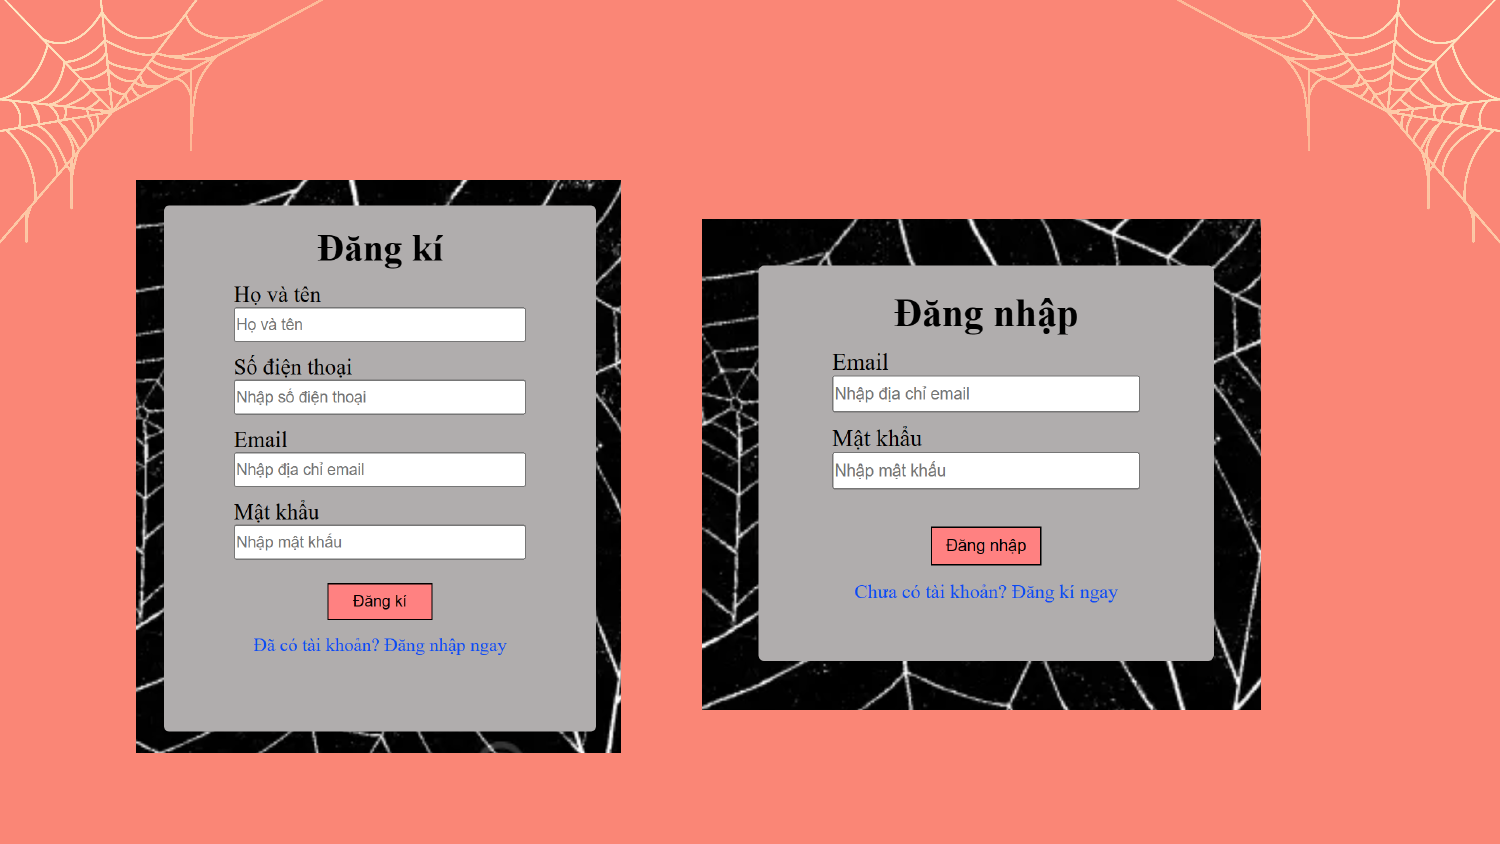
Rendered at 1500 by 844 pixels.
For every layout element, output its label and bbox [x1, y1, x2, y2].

picture [701, 219, 1261, 710]
picture [136, 180, 622, 753]
